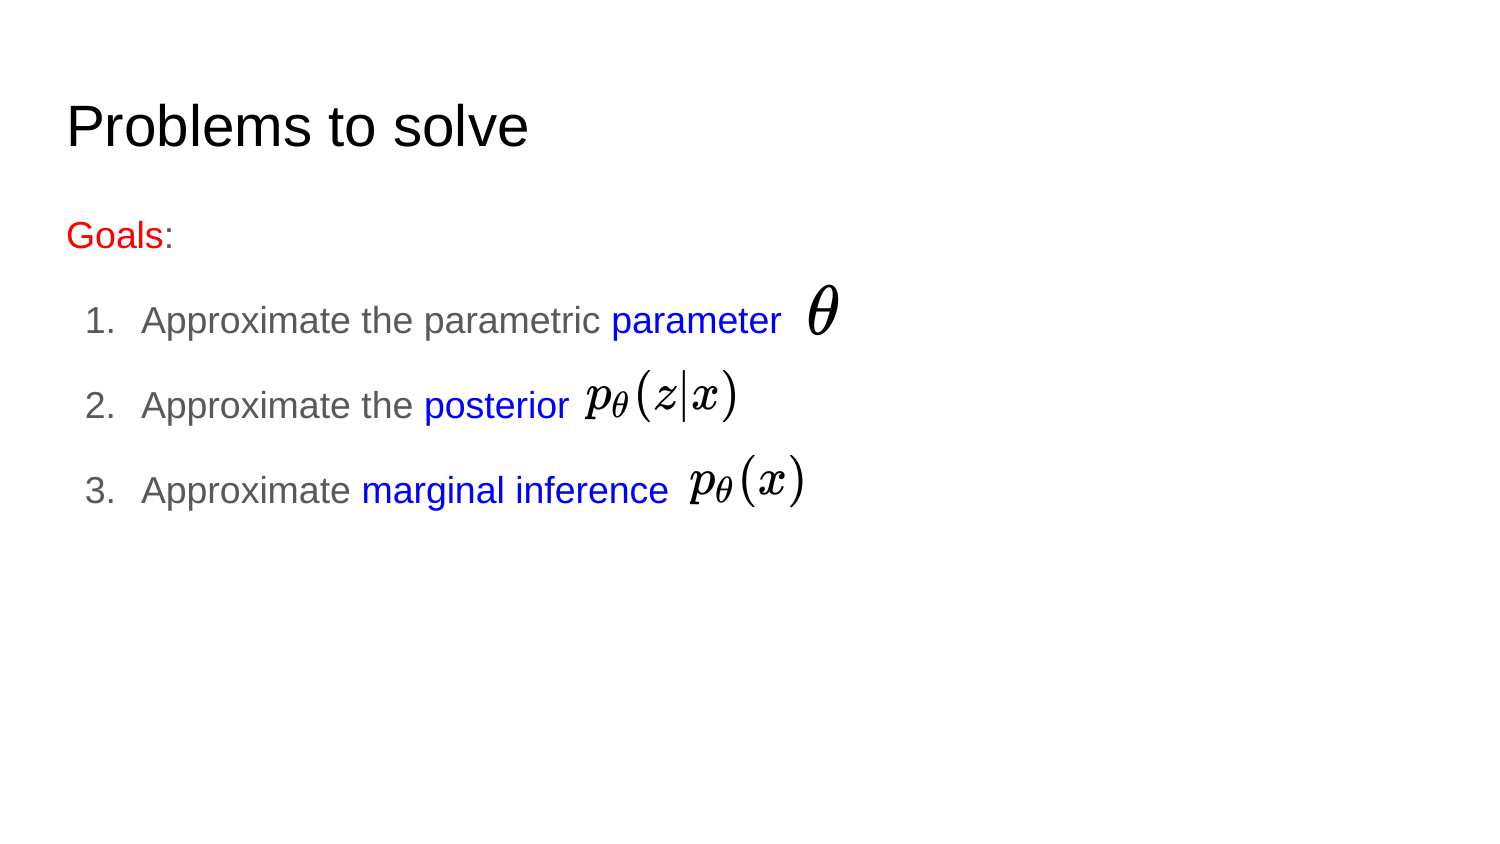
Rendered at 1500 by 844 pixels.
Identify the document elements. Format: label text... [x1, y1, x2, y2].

picture [584, 365, 744, 429]
picture [689, 455, 811, 519]
list Goals: Approximate the parametric parameter Approximate the posterior Approximate marginal inference [51, 189, 1449, 750]
title Problems to solve [51, 72, 1449, 167]
picture [806, 279, 839, 343]
